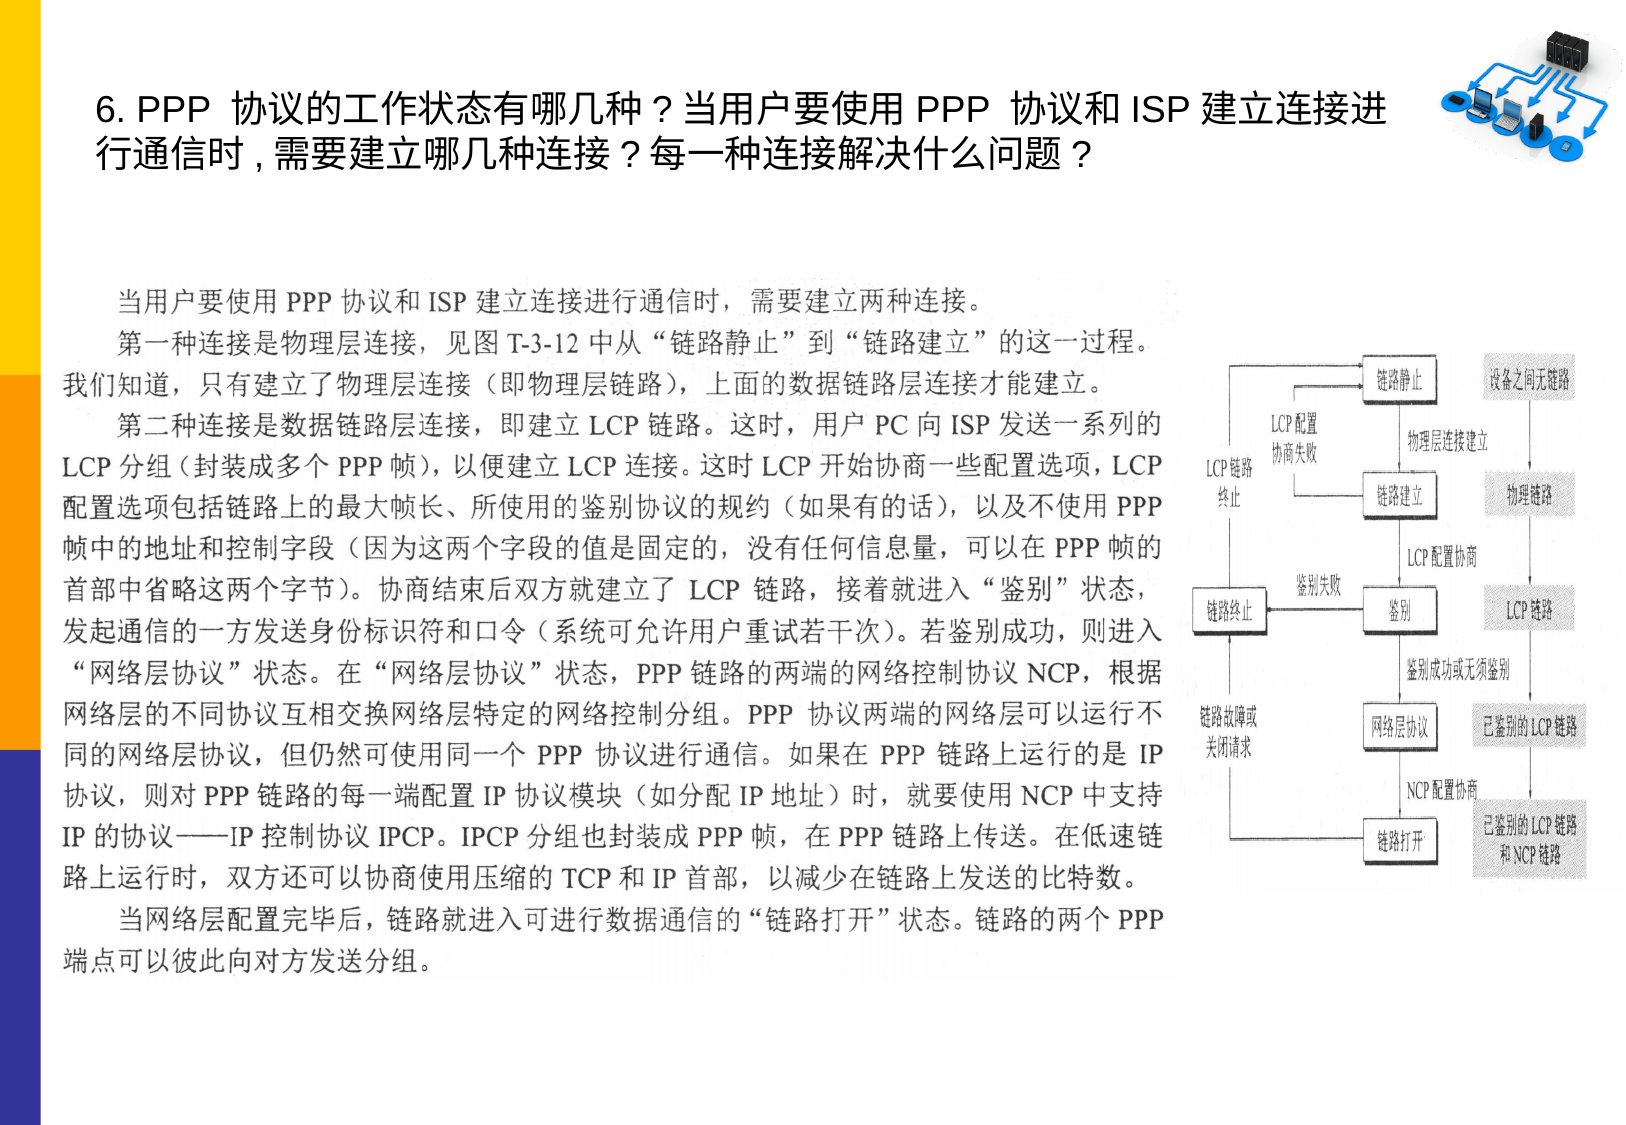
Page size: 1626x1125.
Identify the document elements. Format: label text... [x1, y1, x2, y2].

picture [1438, 30, 1624, 165]
text_box 6. PPP 协议的工作状态有哪几种?当用户要使用PPP 协议和ISP建立连接进行通信时,需要建立哪几种连接?每一种连接解决什么问题? [80, 78, 1439, 183]
picture [44, 278, 1625, 982]
